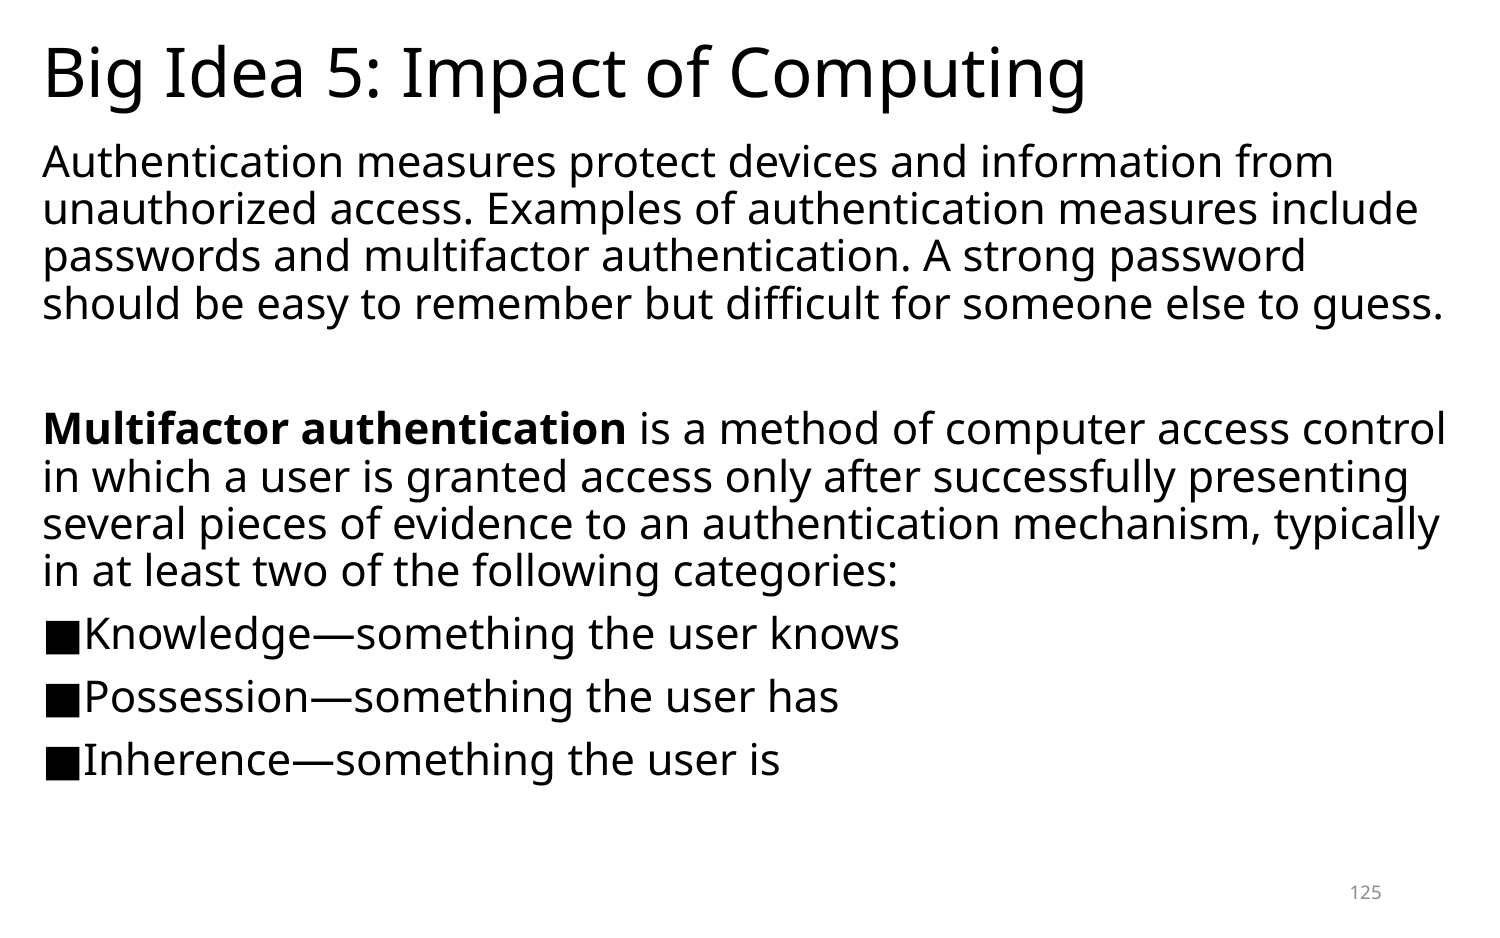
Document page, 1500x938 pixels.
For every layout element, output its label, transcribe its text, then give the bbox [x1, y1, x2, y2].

list ﻿Authentication measures protect devices and information from unauthorized access. Examples of authentication measures include passwords and multifactor authentication. A strong password should be easy to remember but difficult for someone else to guess. ﻿Multifactor authentication is a method of computer access control in which a user is granted access only after successfully presenting several pieces of evidence to an authentication mechanism, typically in at least two of the following categories: ■​Knowledge—something the user knows ■​Possession—something the user has ■​Inherence—something the user is [26, 132, 1473, 919]
title Big Idea 5: Impact of Computing [26, 18, 1321, 132]
slide_number 125 [1059, 868, 1397, 919]
